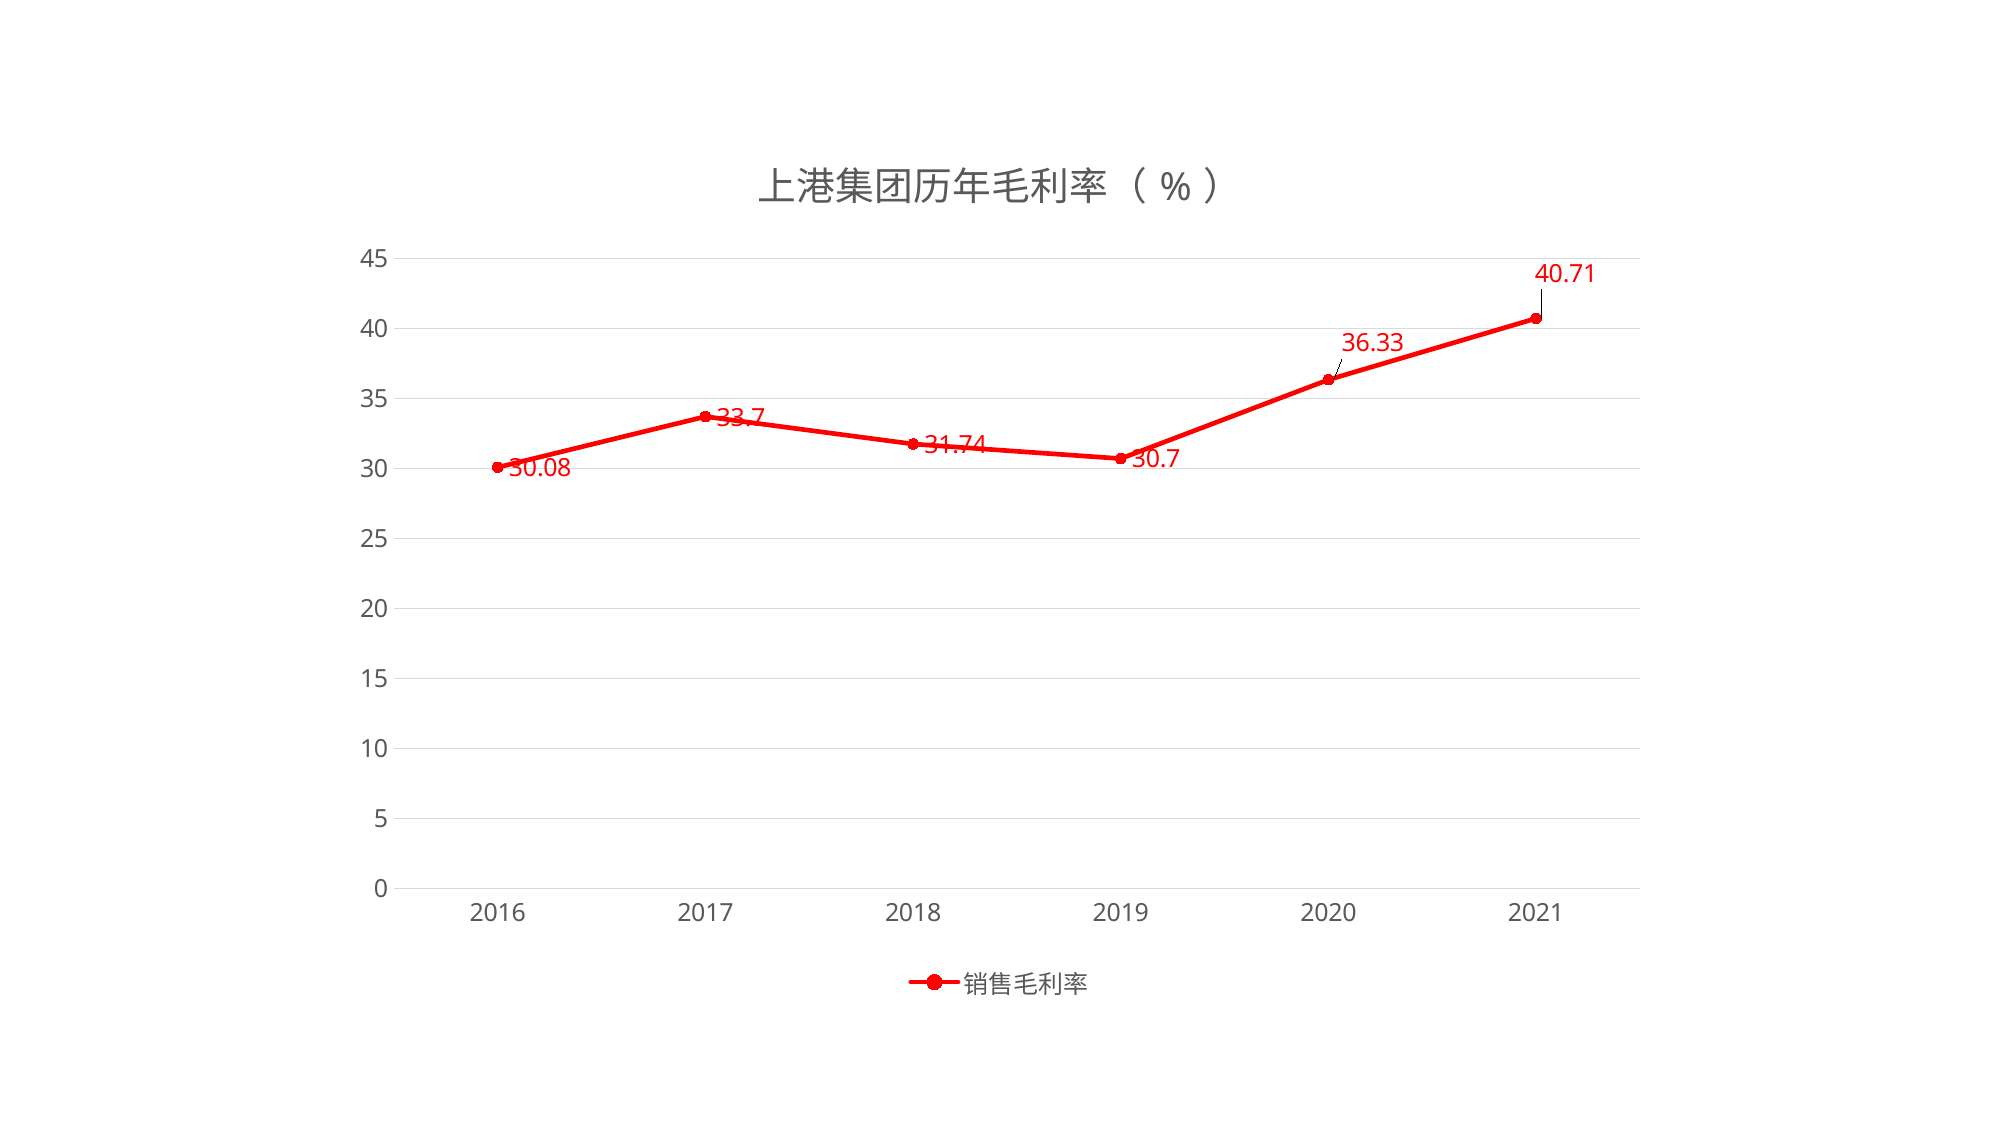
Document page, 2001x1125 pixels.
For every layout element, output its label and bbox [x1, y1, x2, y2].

chart [333, 117, 1667, 1007]
